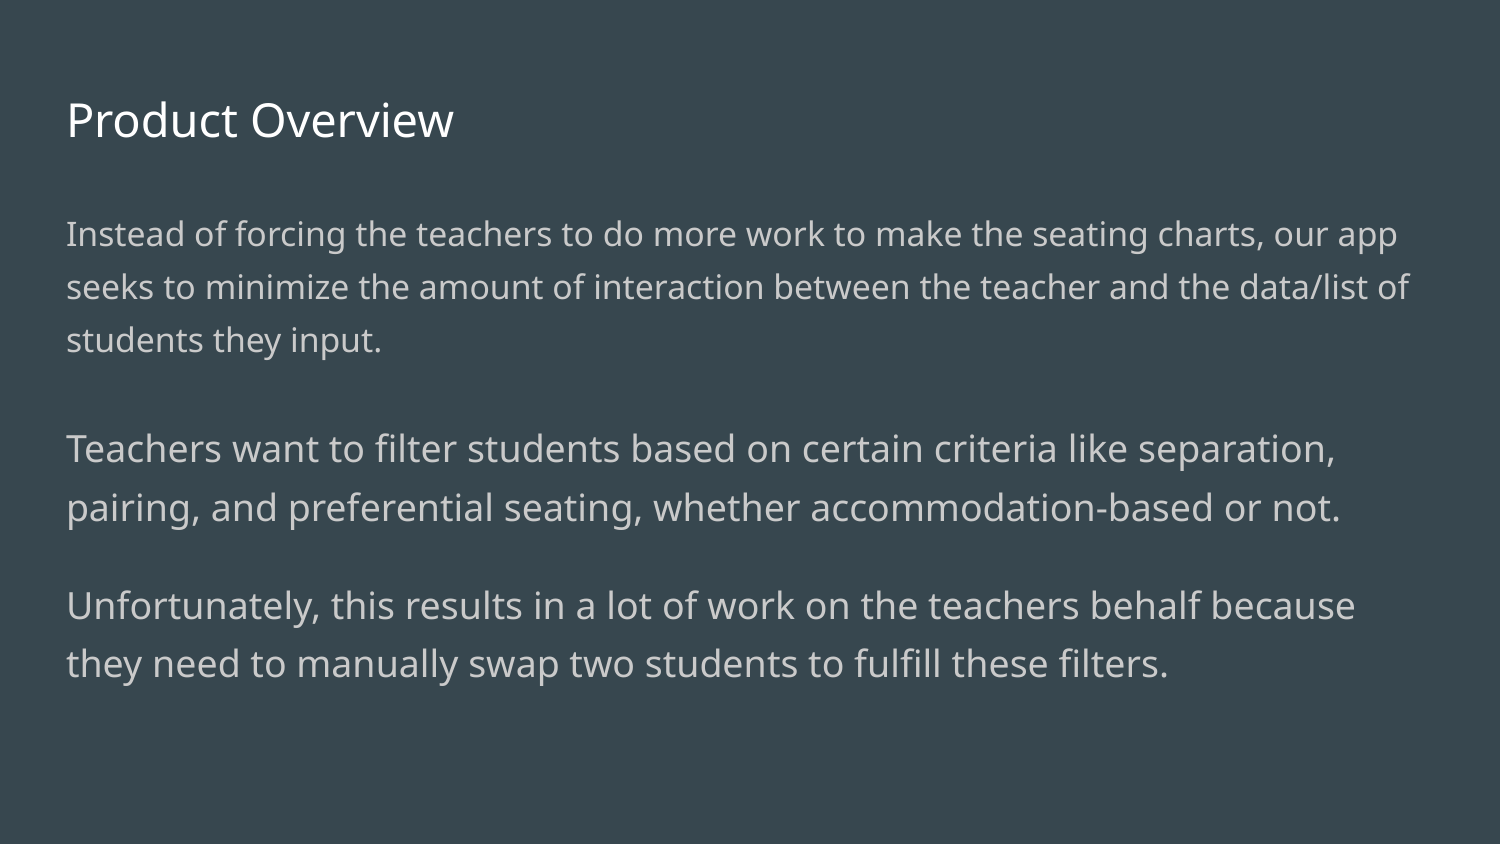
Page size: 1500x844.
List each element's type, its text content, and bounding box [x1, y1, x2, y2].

list Instead of forcing the teachers to do more work to make the seating charts, our app seeks to minimize the amount of interaction between the teacher and the data/list of students they input. [51, 189, 1449, 379]
list Teachers want to filter students based on certain criteria like separation, pairing, and preferential seating, whether accommodation-based or not. [51, 400, 1449, 556]
title Product Overview [51, 72, 1449, 167]
list Unfortunately, this results in a lot of work on the teachers behalf because they need to manually swap two students to fulfill these filters. [51, 556, 1449, 746]
